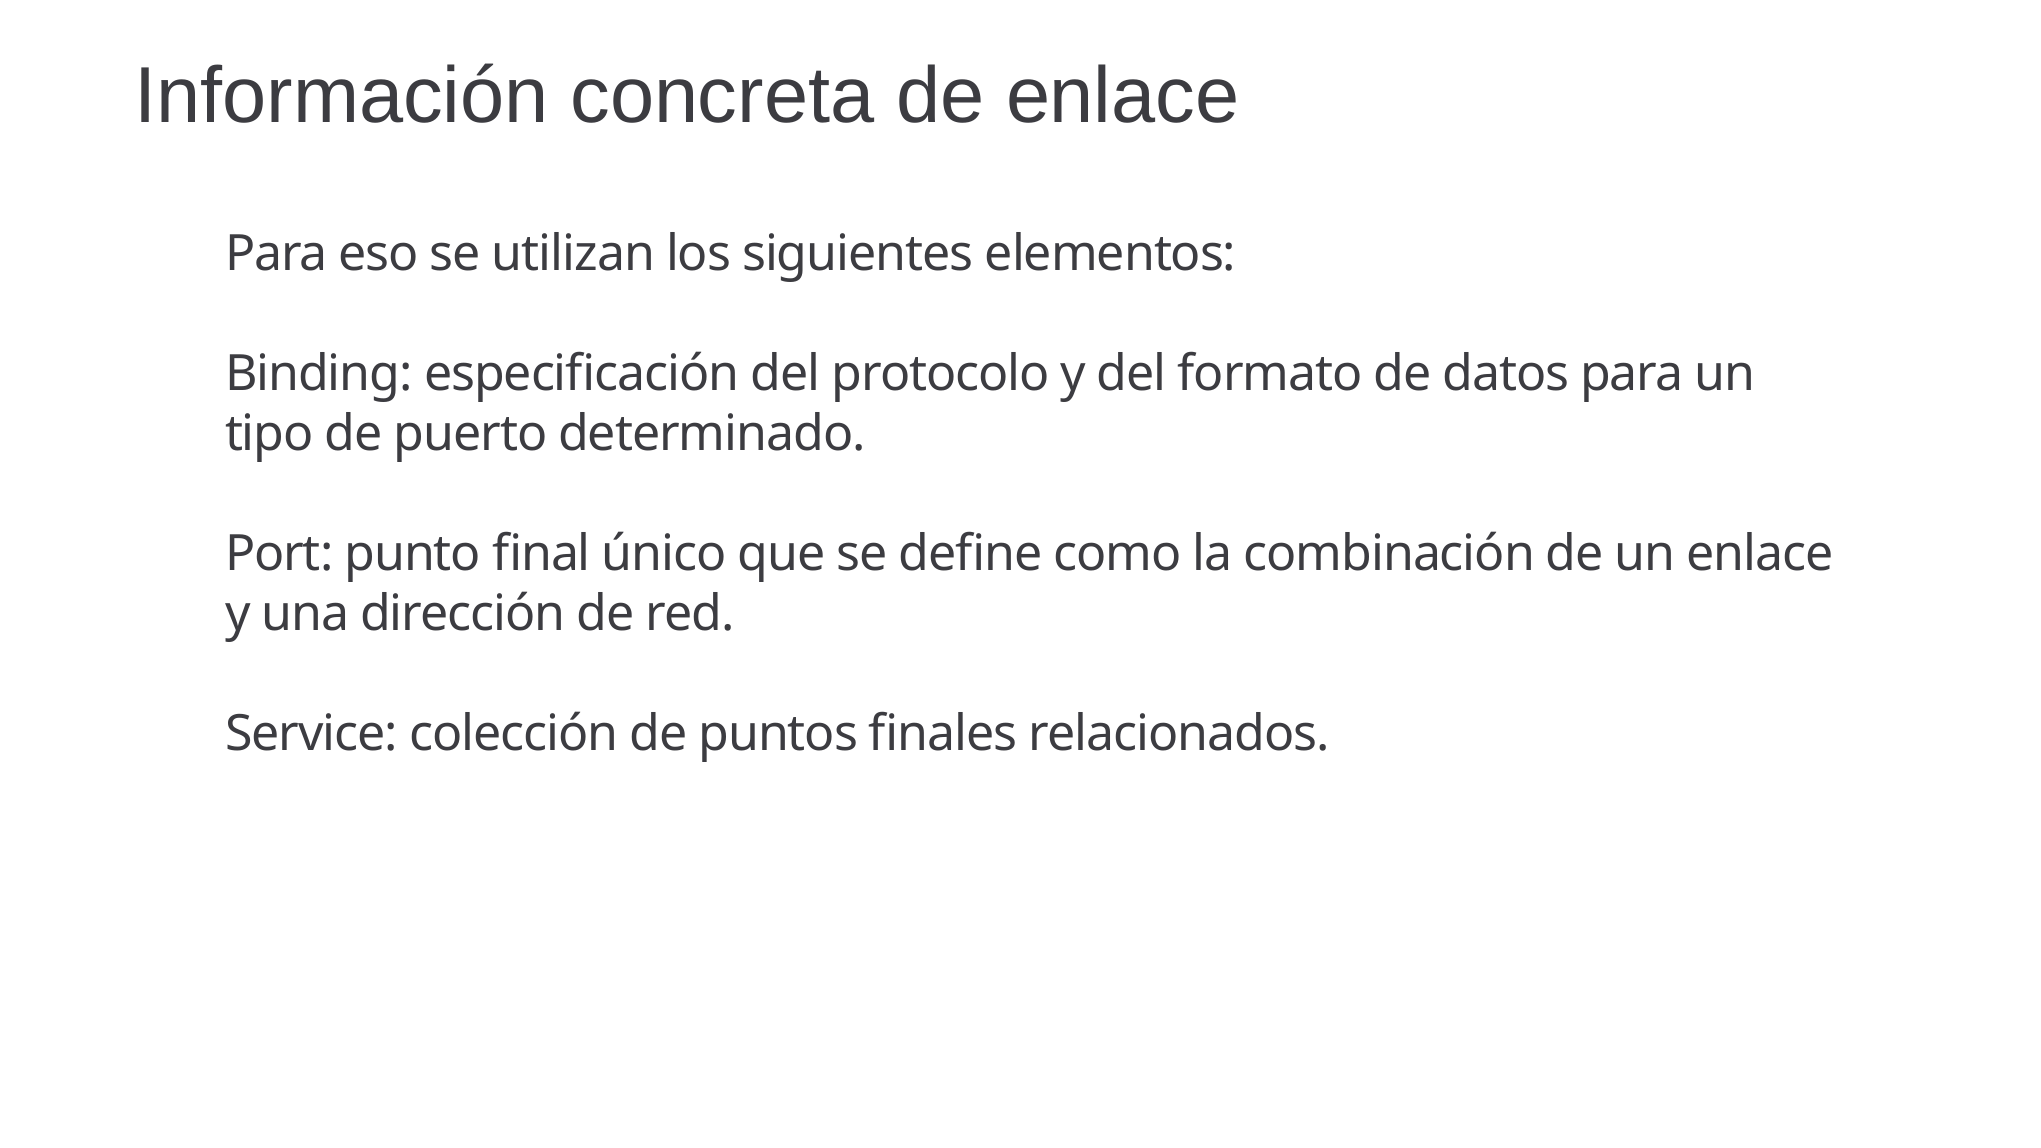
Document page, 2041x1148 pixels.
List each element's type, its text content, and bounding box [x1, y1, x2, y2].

list Para eso se utilizan los siguientes elementos: Binding: especificación del protocolo y del formato de datos para un tipo de puerto determinado. Port: punto final único que se define como la combinación de un enlace y una dirección de red. Service: colección de puntos finales relacionados. [225, 205, 1862, 781]
text_box Información concreta de enlace [120, 35, 1757, 227]
